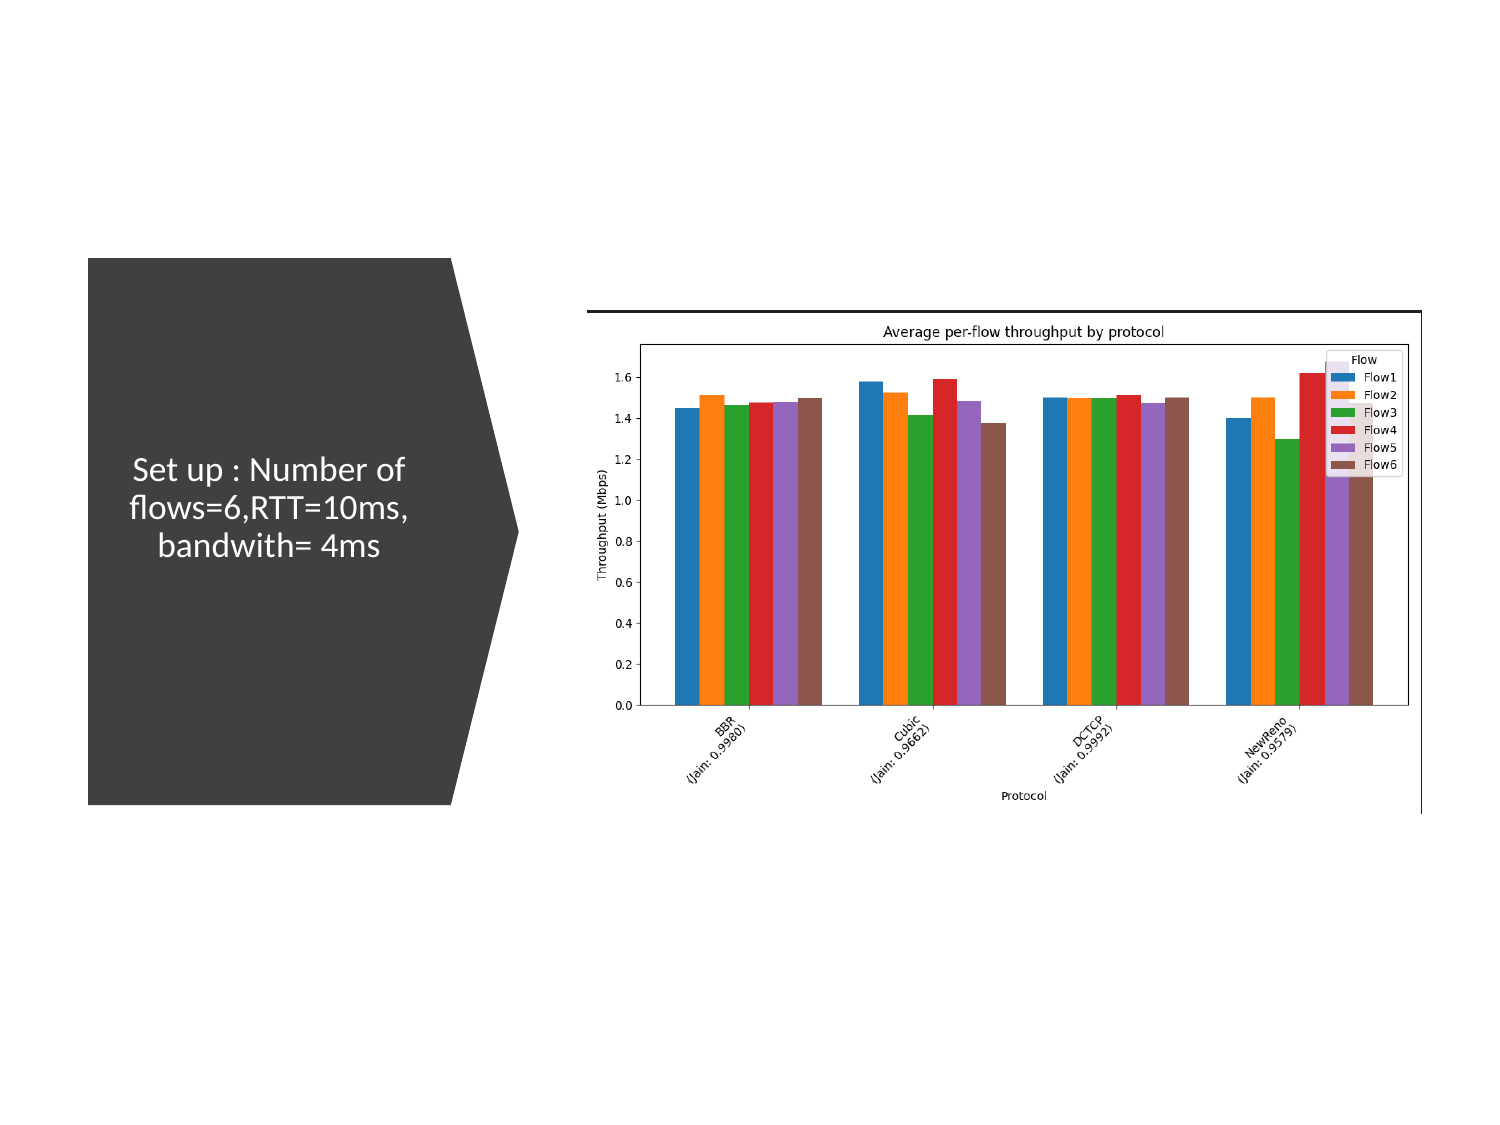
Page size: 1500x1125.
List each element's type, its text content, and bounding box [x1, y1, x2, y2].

text_box [86, 256, 521, 808]
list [587, 310, 1423, 814]
title Set up : Number of flows=6,RTT=10ms, bandwith= 4ms [88, 275, 450, 741]
